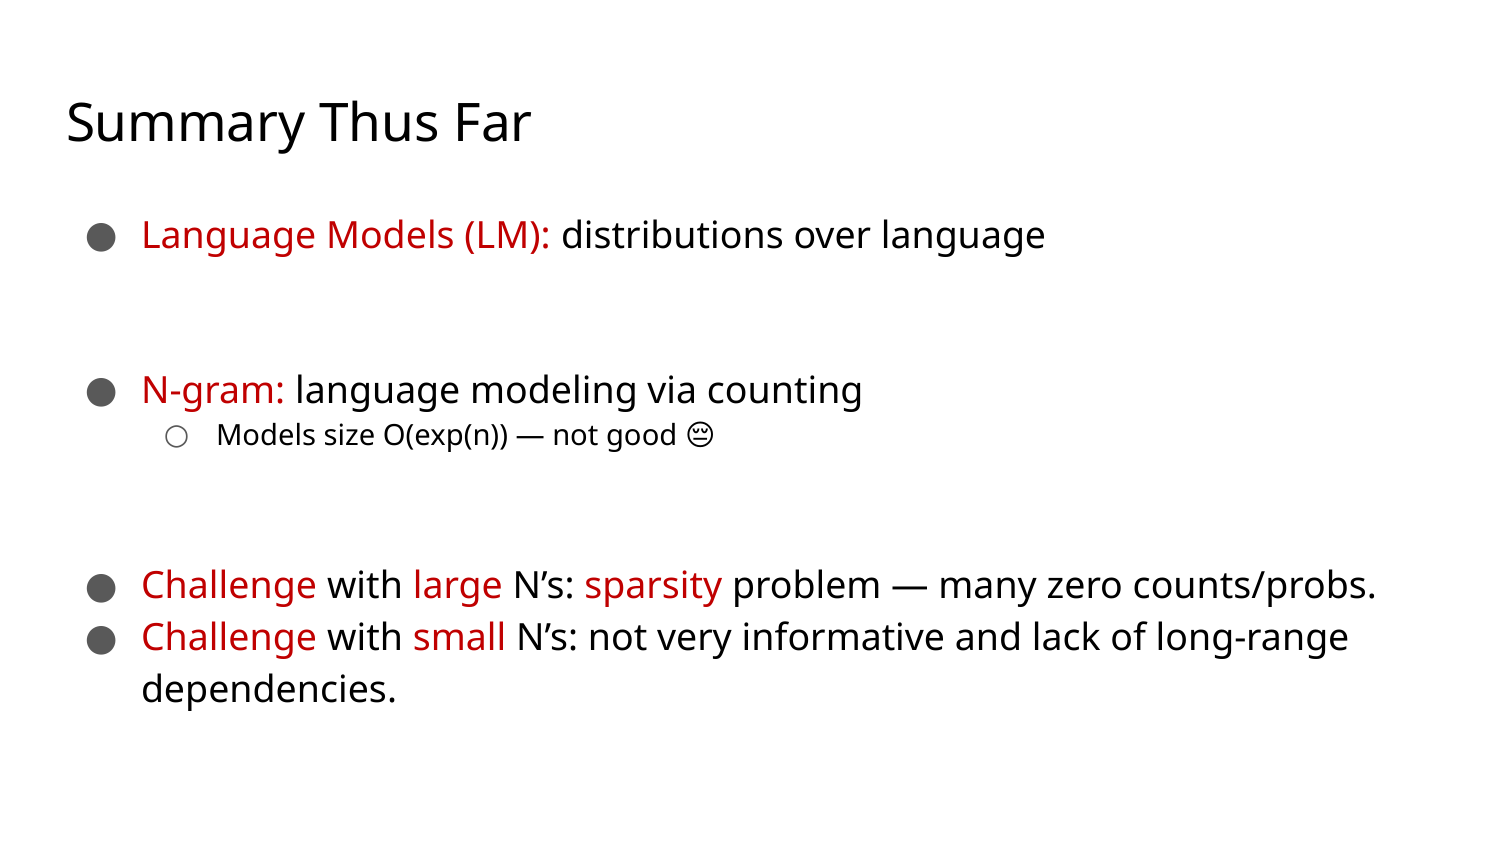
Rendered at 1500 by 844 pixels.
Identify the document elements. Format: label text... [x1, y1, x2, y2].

list Language Models (LM): distributions over language N-gram: language modeling via counting Models size O(exp(n)) — not good 😔 Challenge with large N’s: sparsity problem — many zero counts/probs. Challenge with small N’s: not very informative and lack of long-range dependencies. [51, 189, 1474, 750]
title Summary Thus Far [51, 72, 1449, 167]
